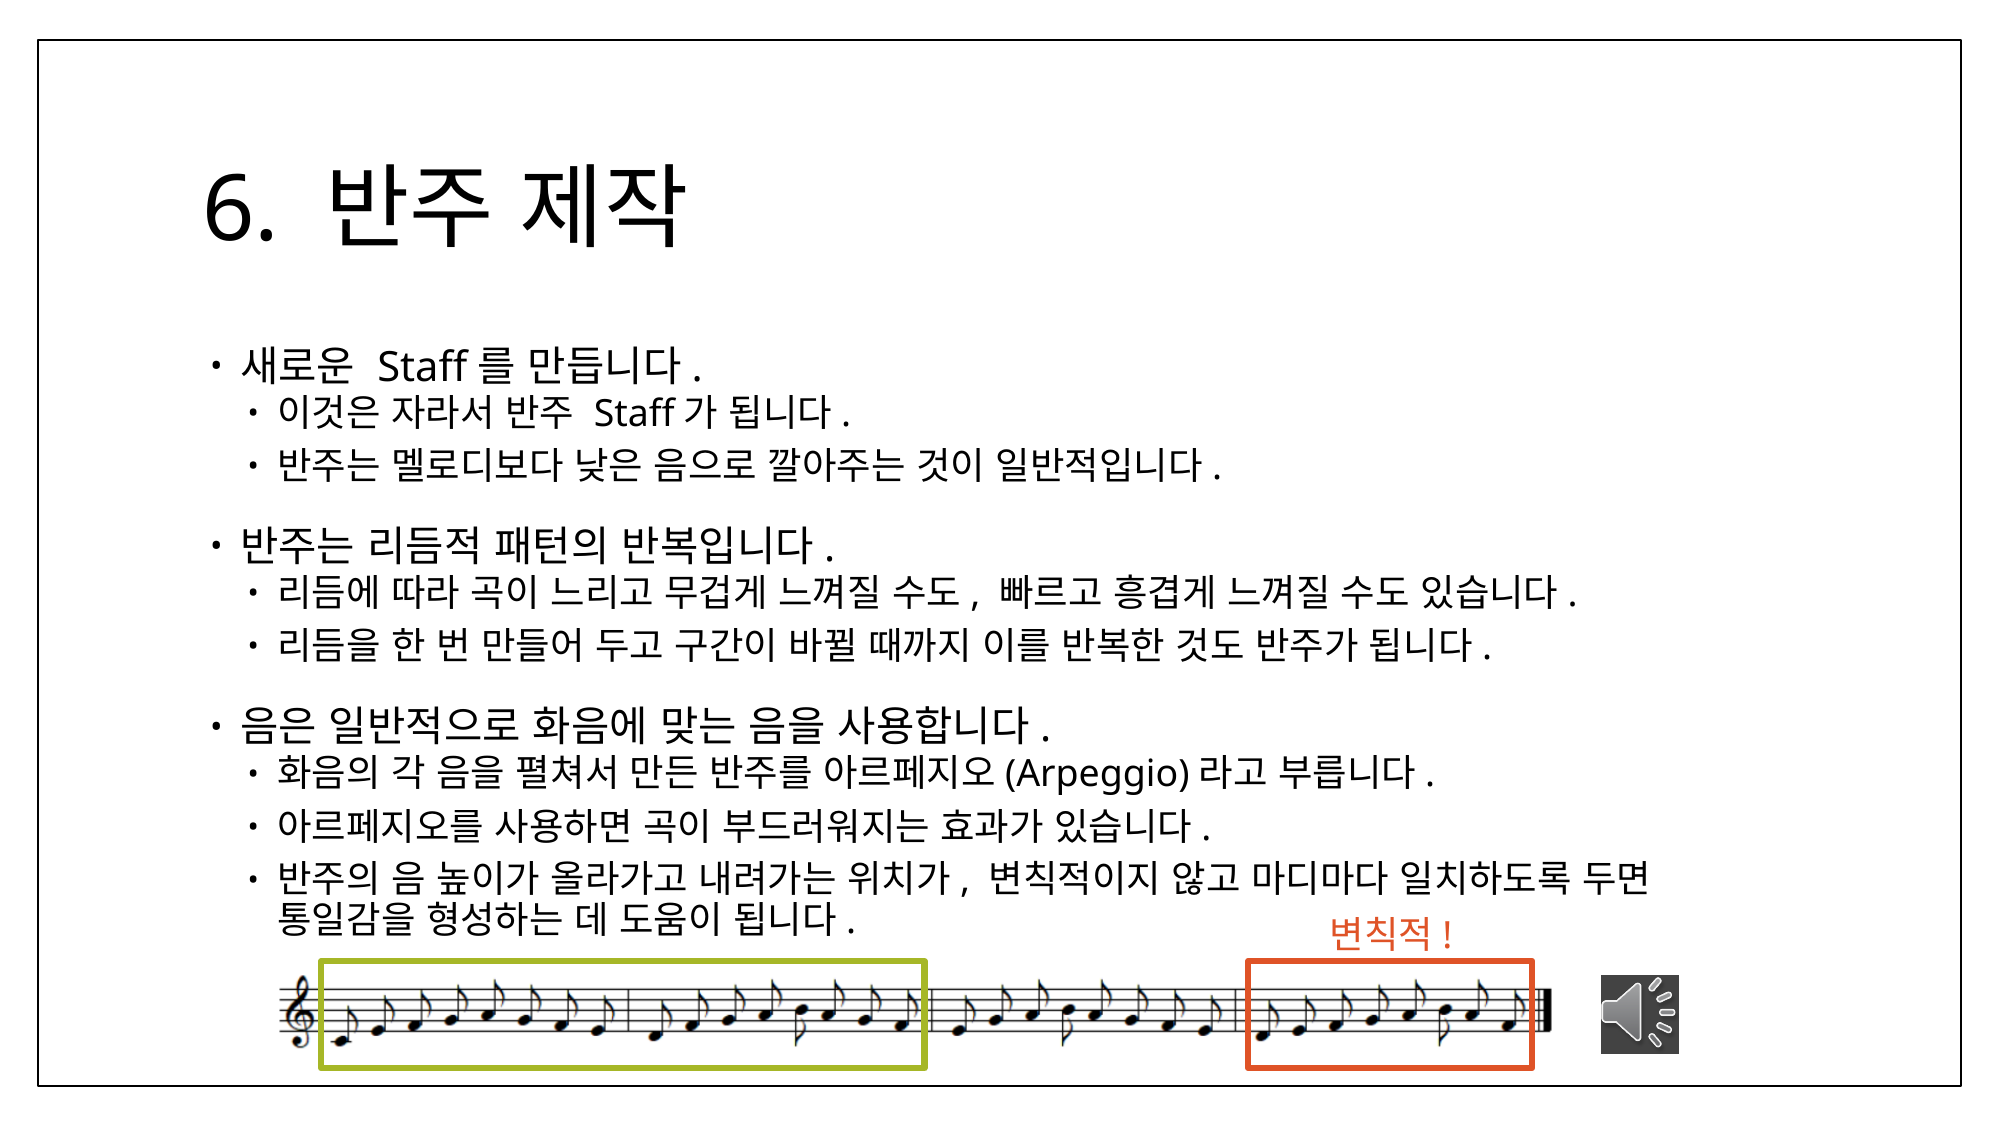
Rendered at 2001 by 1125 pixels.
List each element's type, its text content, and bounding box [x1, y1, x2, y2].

picture [276, 948, 1554, 1081]
text_box 변칙적! [1257, 903, 1525, 947]
list 새로운 Staff를 만듭니다. 이것은 자라서 반주 Staff가 됩니다. 반주는 멜로디보다 낮은 음으로 깔아주는 것이 일반적입니다. 반주는 리듬적 패턴의 반복입니다. 리듬에 따라 곡이 느리고 무겁게 느껴질 수도, 빠르고 흥겹게 느껴질 수도 있습니다. 리듬을 한 번 만들어 두고 구간이 바뀔 때까지 이를 반복한 것도 반주가 됩니다. 음은 일반적으로 화음에 맞는 음을 사용합니다. 화음의 각 음을 펼쳐서 만든 반주를 아르페지오(Arpeggio)라고 부릅니다. 아르페지오를 사용하면 곡이 부드러워지는 효과가 있습니다. 반주의 음 높이가 올라가고 내려가는 위치가, 변칙적이지 않고 마디마다 일치하도록 두면 통일감을 형성하는 데 도움이 됩니다. [187, 337, 1808, 1025]
title 6. 반주 제작 [187, 99, 1808, 323]
picture [1600, 974, 1681, 1055]
